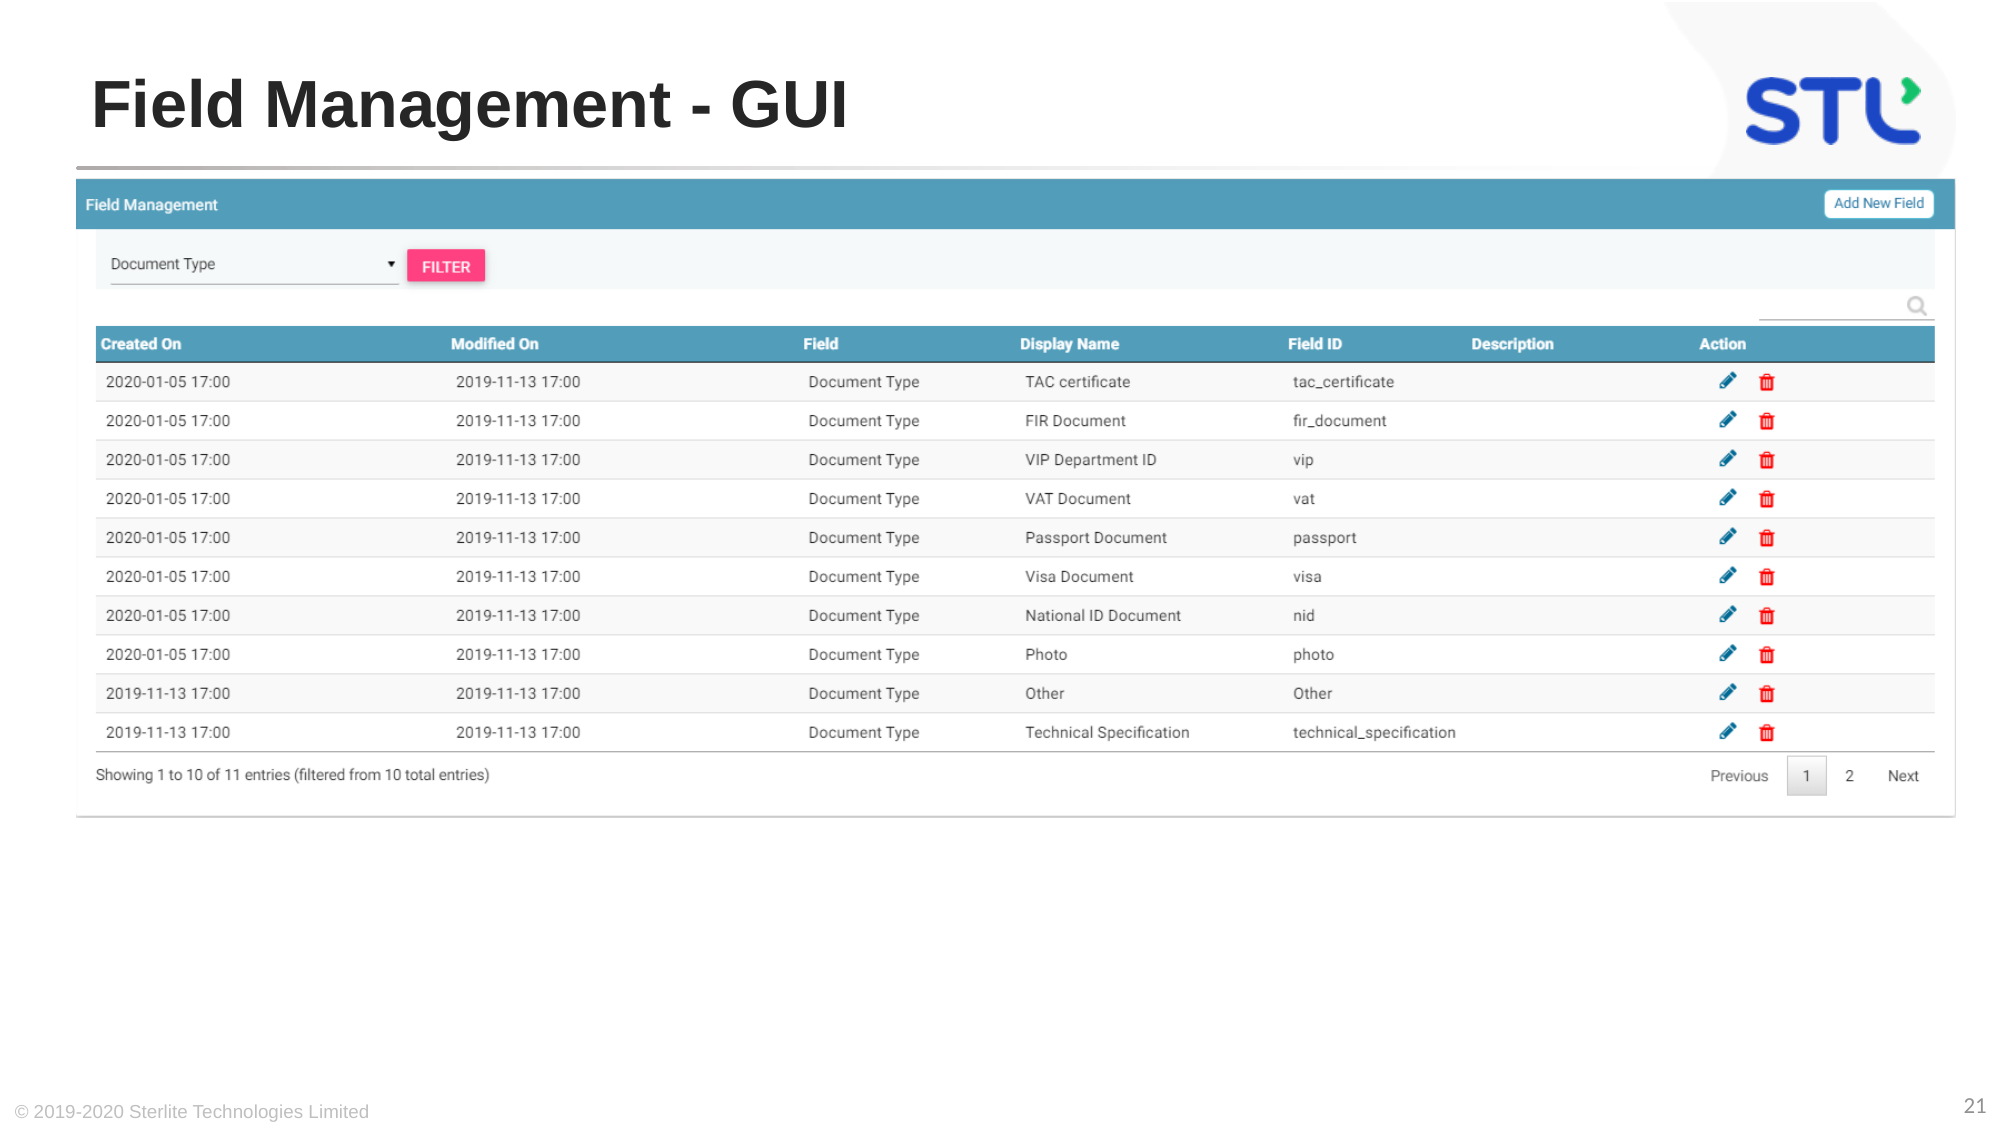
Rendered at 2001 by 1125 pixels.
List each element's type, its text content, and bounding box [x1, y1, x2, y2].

slide_number 21 [1955, 1083, 1997, 1122]
footer © 2019-2020 Sterlite Technologies Limited [0, 1083, 455, 1125]
picture [75, 177, 1956, 818]
picture [1746, 77, 1921, 145]
title Field Management - GUI [76, 35, 1564, 167]
